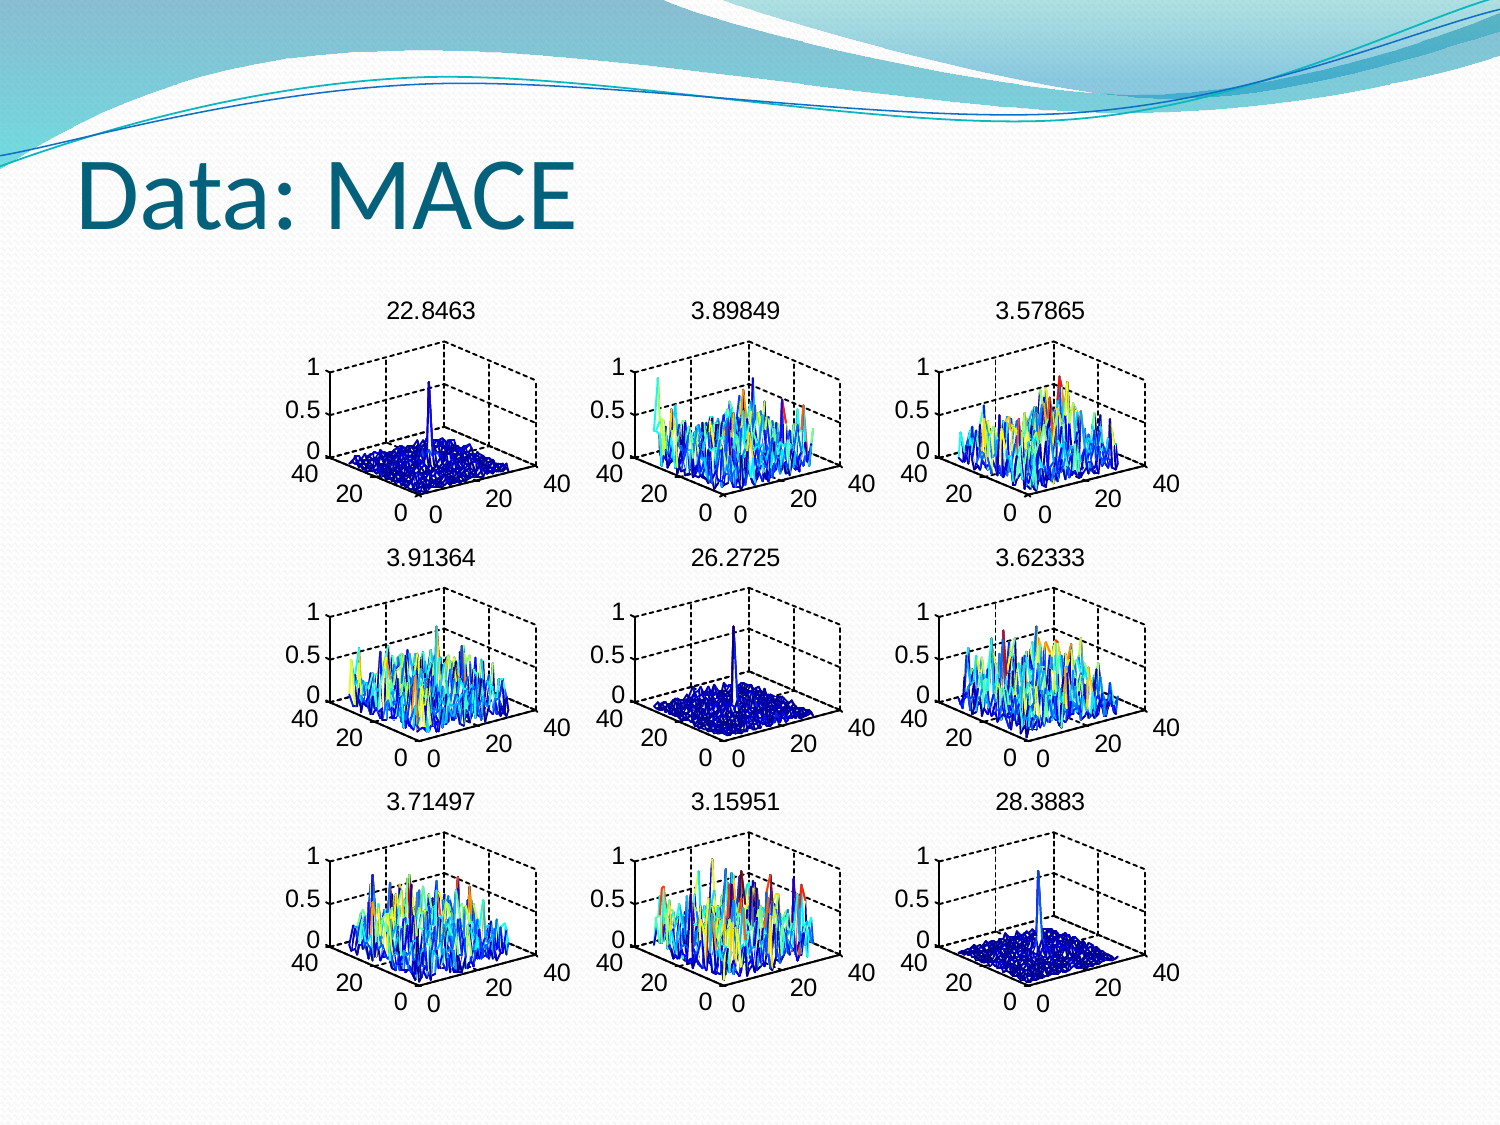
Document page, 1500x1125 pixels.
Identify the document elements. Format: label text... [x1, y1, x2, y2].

picture [187, 259, 1276, 1076]
title Data: MACE [75, 62, 1425, 250]
